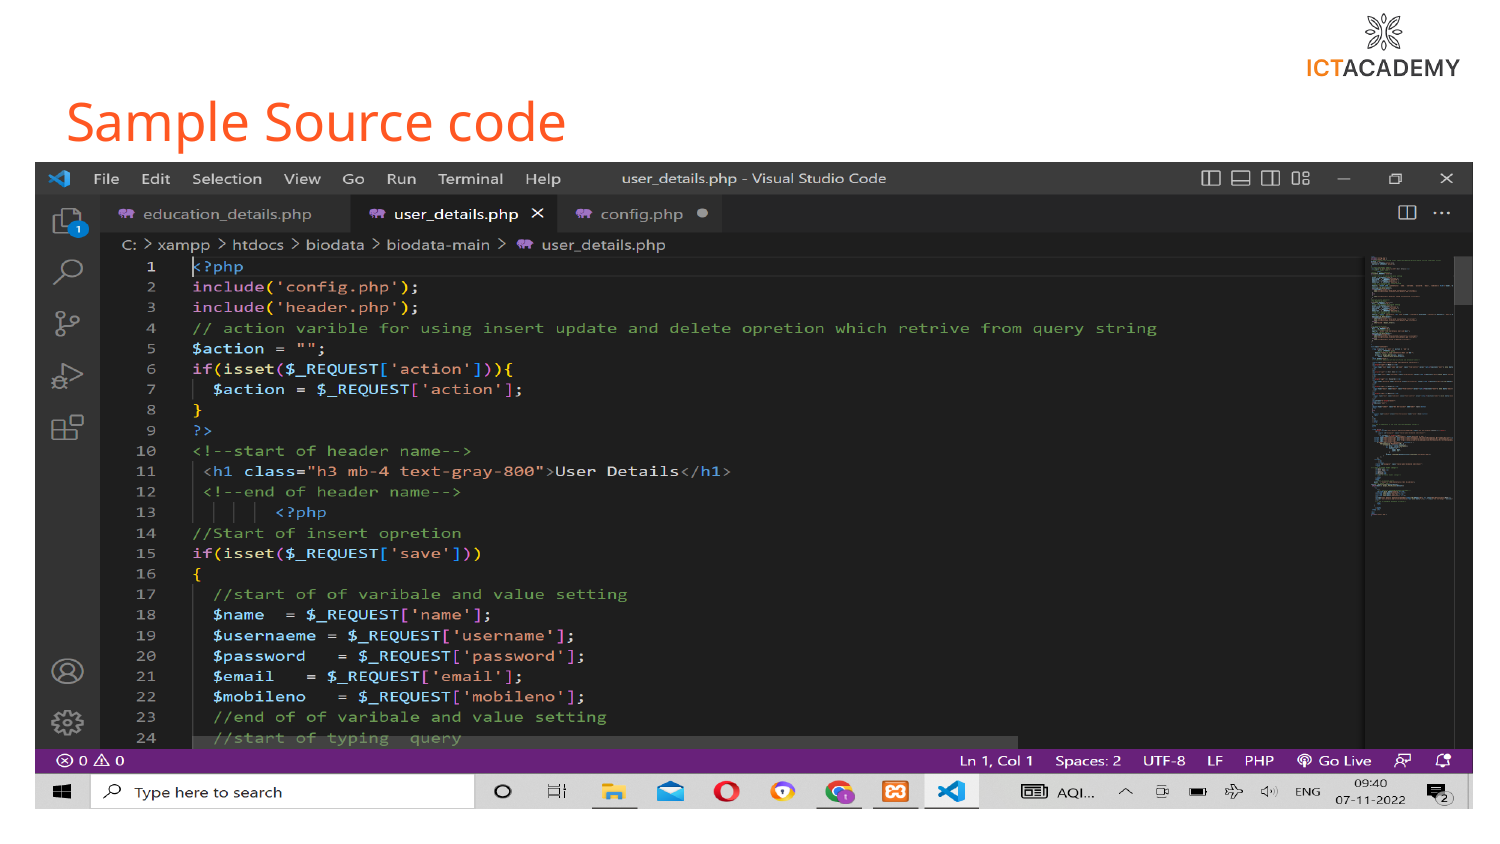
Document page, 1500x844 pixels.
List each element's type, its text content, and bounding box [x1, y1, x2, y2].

picture [1273, 5, 1494, 84]
title Sample Source code [51, 72, 1449, 160]
picture [35, 162, 1474, 810]
